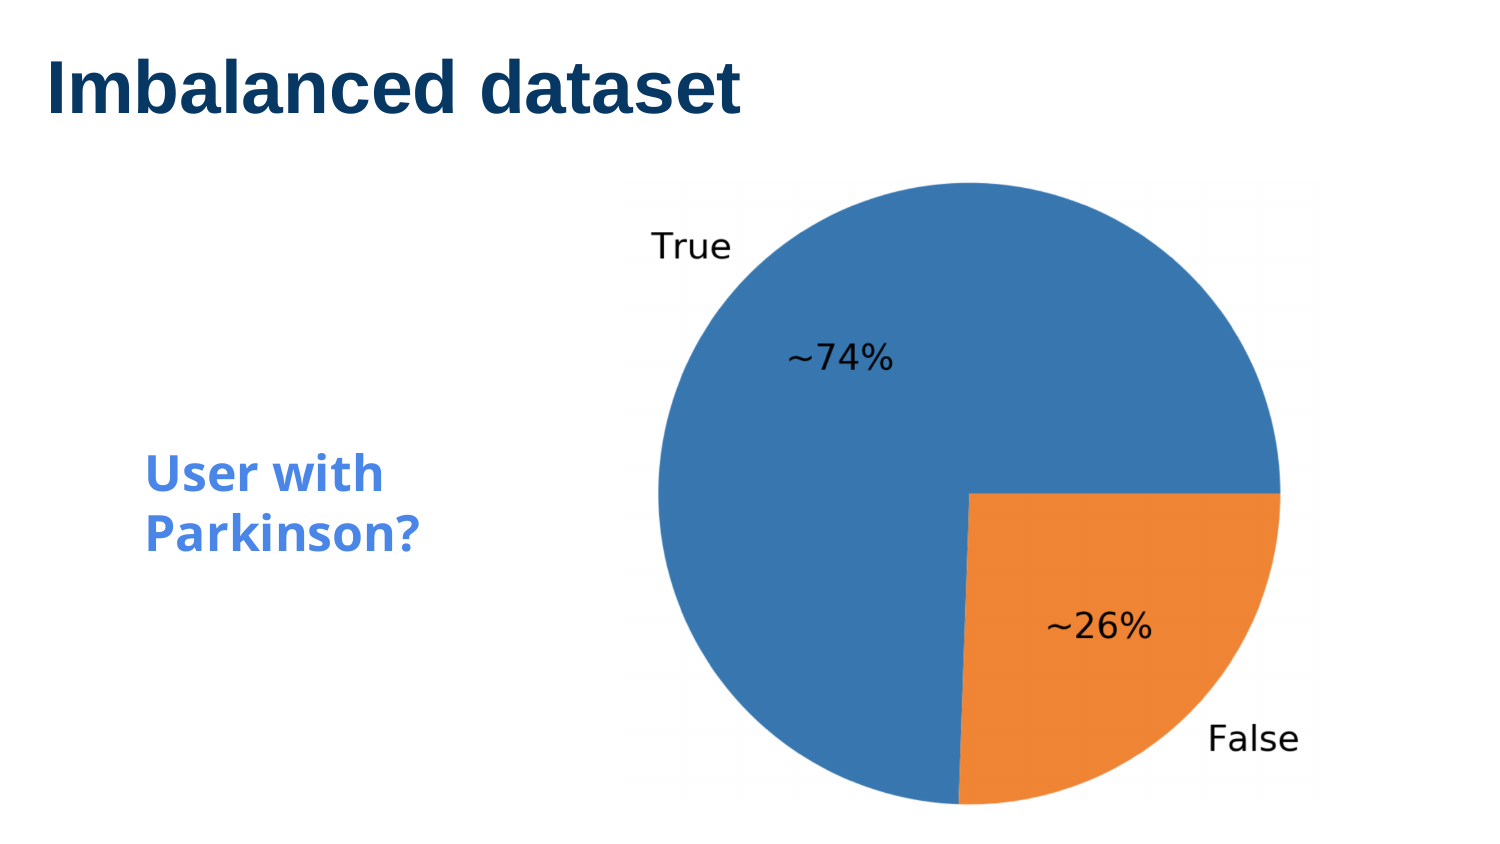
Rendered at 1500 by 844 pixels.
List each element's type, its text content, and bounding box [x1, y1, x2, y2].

text_box User with Parkinson? [129, 426, 619, 521]
picture [624, 179, 1320, 807]
title Imbalanced dataset [31, 23, 1480, 156]
